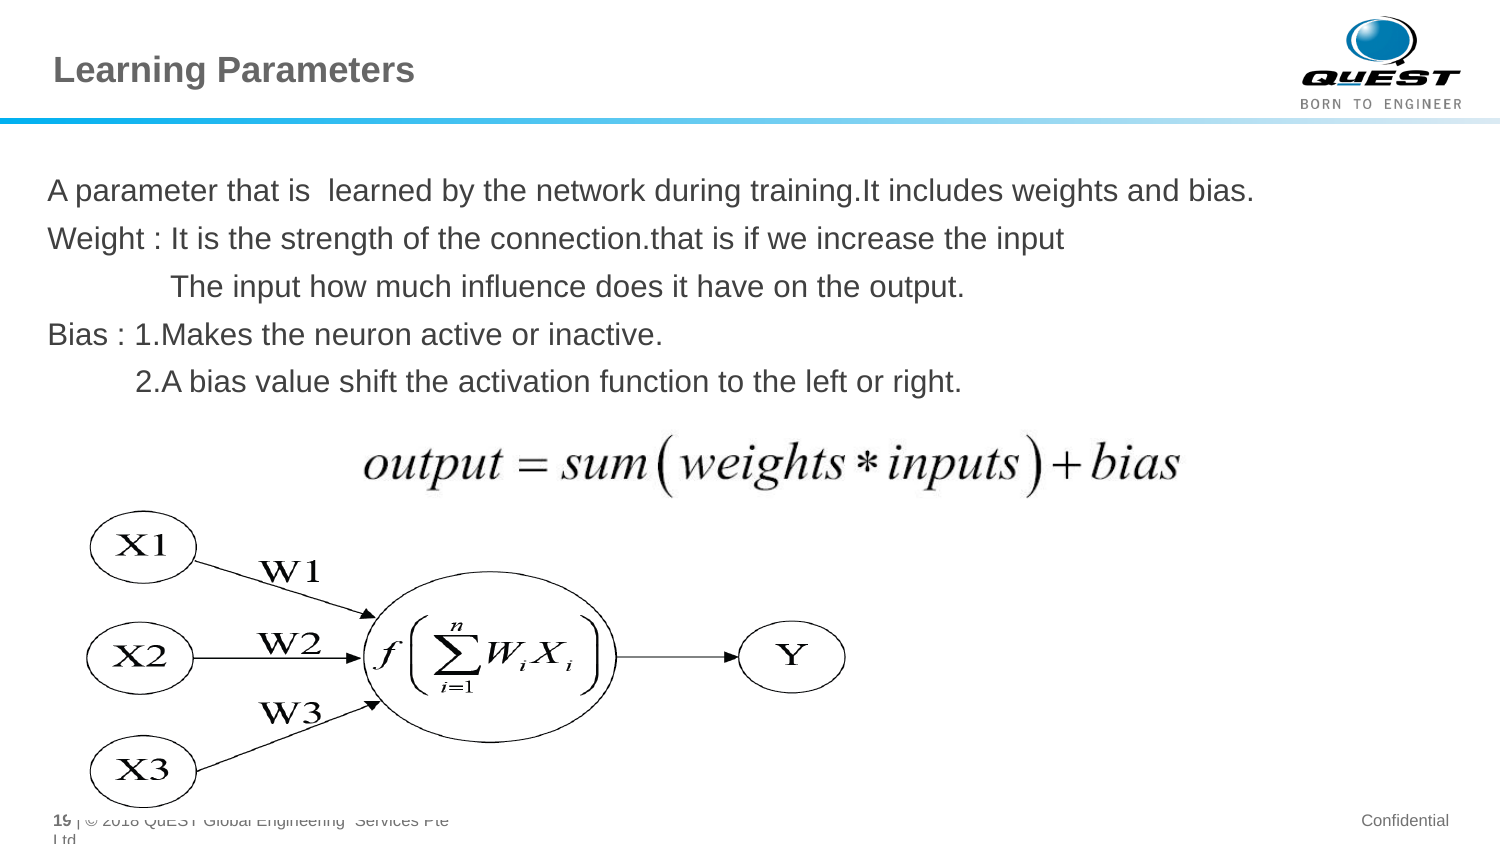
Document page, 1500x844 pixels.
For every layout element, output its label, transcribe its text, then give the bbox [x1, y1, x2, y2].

title Learning Parameters [41, 14, 1194, 104]
list A parameter that is learned by the network during training.It includes weights and bias. Weight : It is the strength of the connection.that is if we increase the input The input how much influence does it have on the output. Bias : 1.Makes the neuron active or inactive. 2.A bias value shift the activation function to the left or right. [41, 164, 1368, 744]
picture [67, 421, 1194, 821]
picture [1301, 16, 1461, 109]
